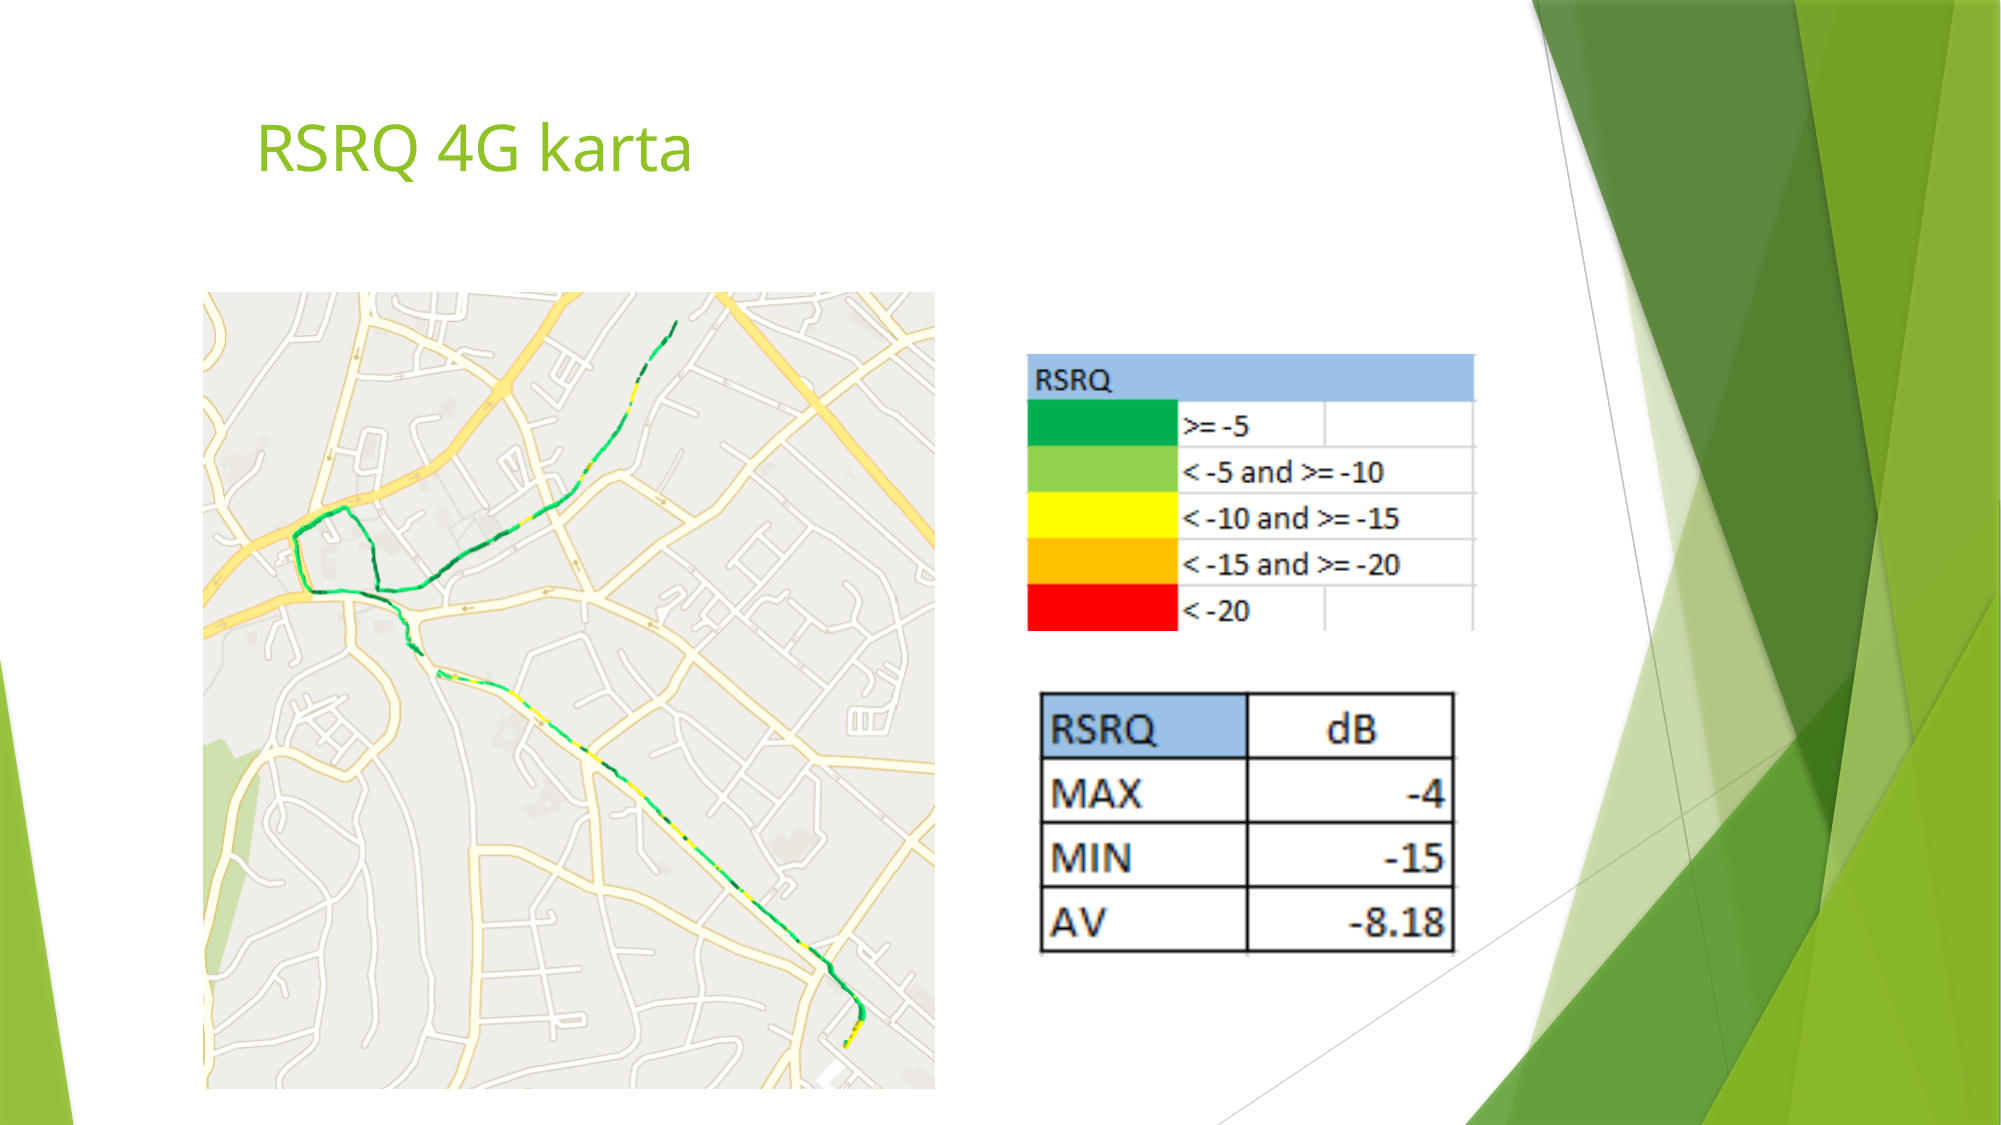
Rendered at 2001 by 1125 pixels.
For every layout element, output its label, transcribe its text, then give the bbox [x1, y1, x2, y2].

title RSRQ 4G karta [111, 99, 1522, 317]
picture [1038, 689, 1460, 957]
picture [202, 291, 935, 1089]
picture [1026, 353, 1477, 632]
